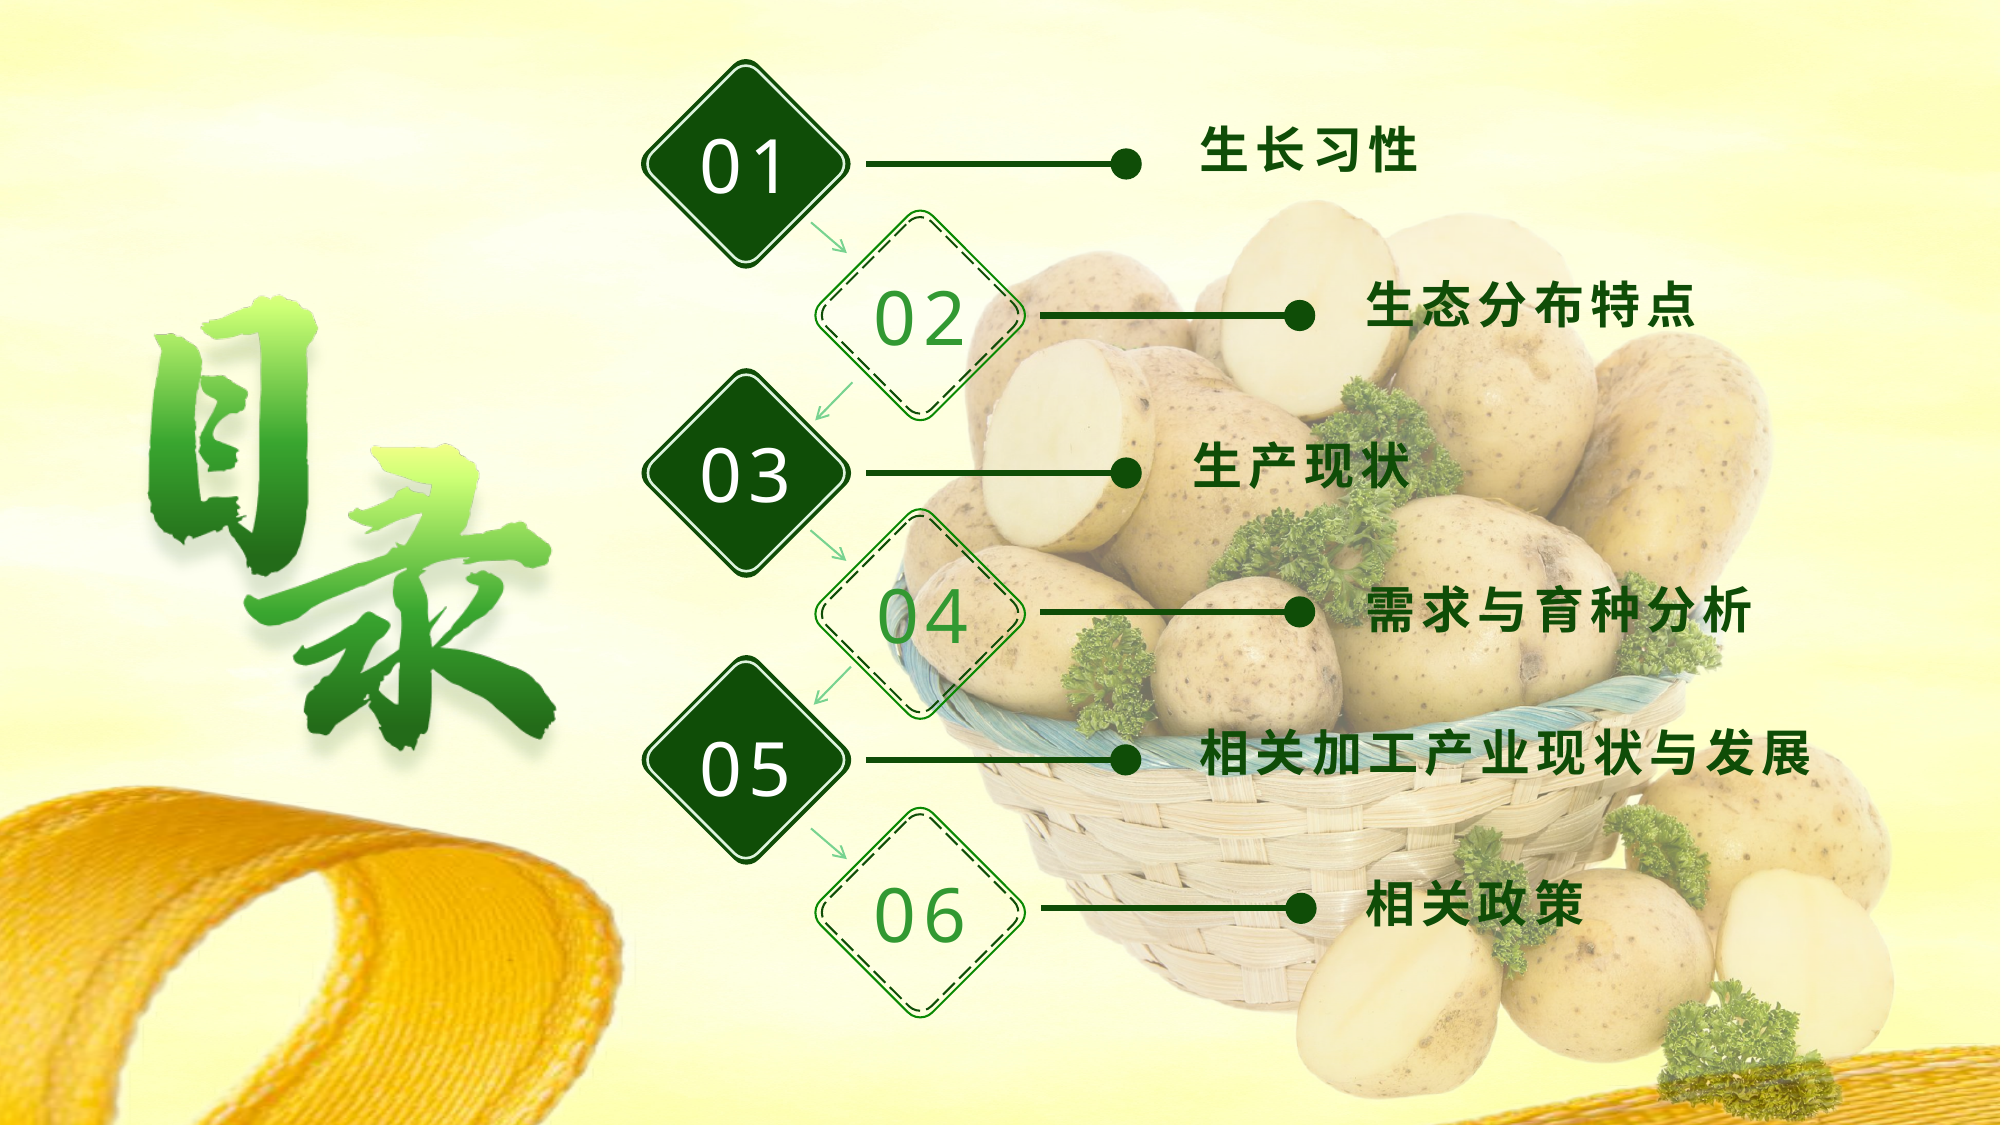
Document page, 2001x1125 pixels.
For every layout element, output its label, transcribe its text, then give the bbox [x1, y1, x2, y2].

text_box [641, 462, 645, 484]
text_box 生长习性 [1184, 111, 1462, 144]
text_box [694, 526, 799, 572]
text_box [686, 59, 805, 111]
text_box [687, 526, 806, 578]
text_box 01 [645, 111, 847, 217]
text_box [687, 368, 806, 420]
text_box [814, 381, 853, 421]
text_box [640, 153, 645, 175]
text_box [810, 221, 848, 254]
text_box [809, 529, 847, 562]
text_box 03 [645, 420, 807, 526]
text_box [813, 666, 852, 706]
text_box [693, 65, 798, 111]
text_box [687, 217, 805, 269]
text_box [693, 217, 798, 263]
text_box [810, 827, 848, 860]
picture [0, 0, 2001, 1125]
text_box [694, 374, 799, 420]
